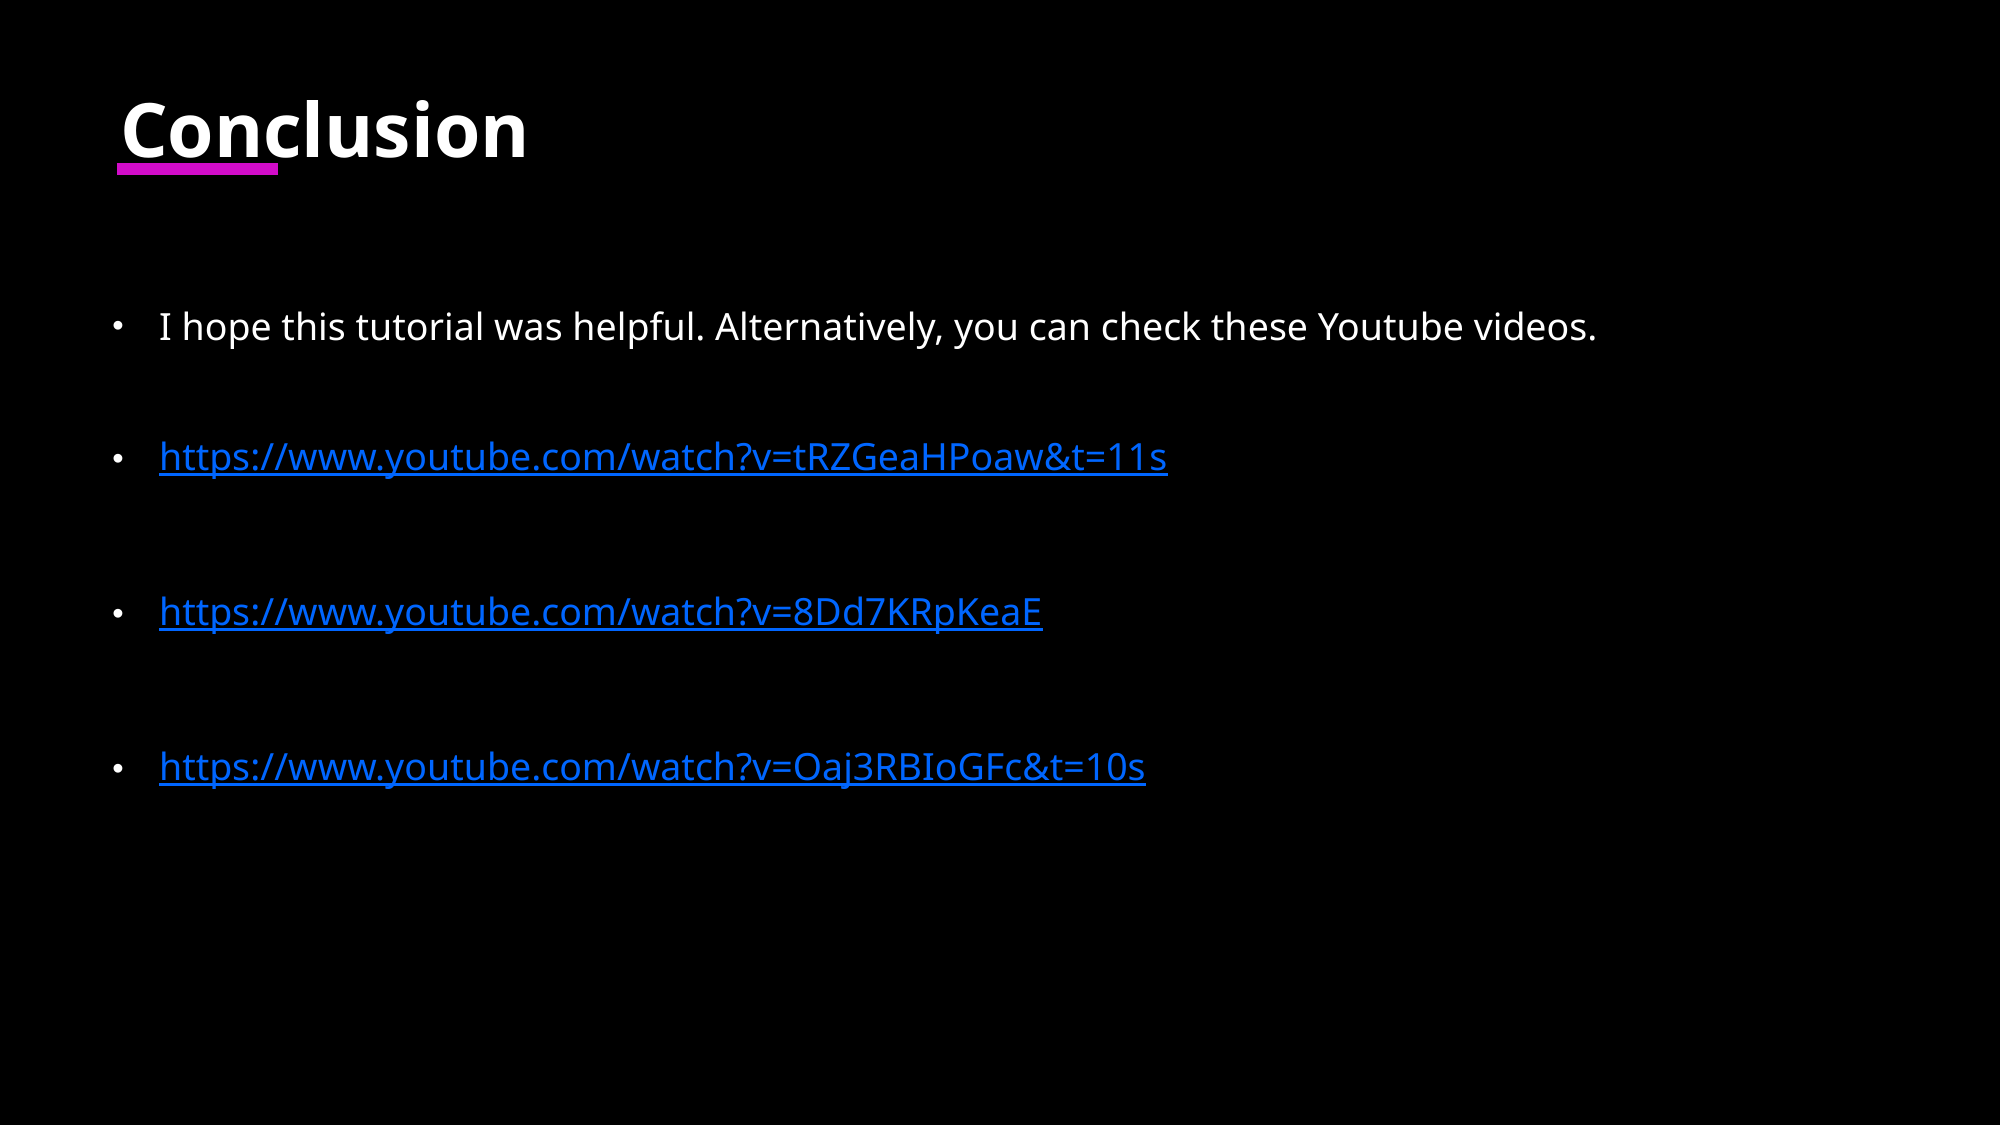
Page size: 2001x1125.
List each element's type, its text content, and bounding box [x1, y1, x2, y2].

title Conclusion [105, 0, 1892, 180]
list I hope this tutorial was helpful. Alternatively, you can check these Youtube videos. https://www.youtube.com/watch?v=tRZGeaHPoaw&t=11s https://www.youtube.com/watch?v=8Dd7KRpKeaE https://www.youtube.com/watch?v=Oaj3RBIoGFc&t=10s [97, 240, 1693, 826]
